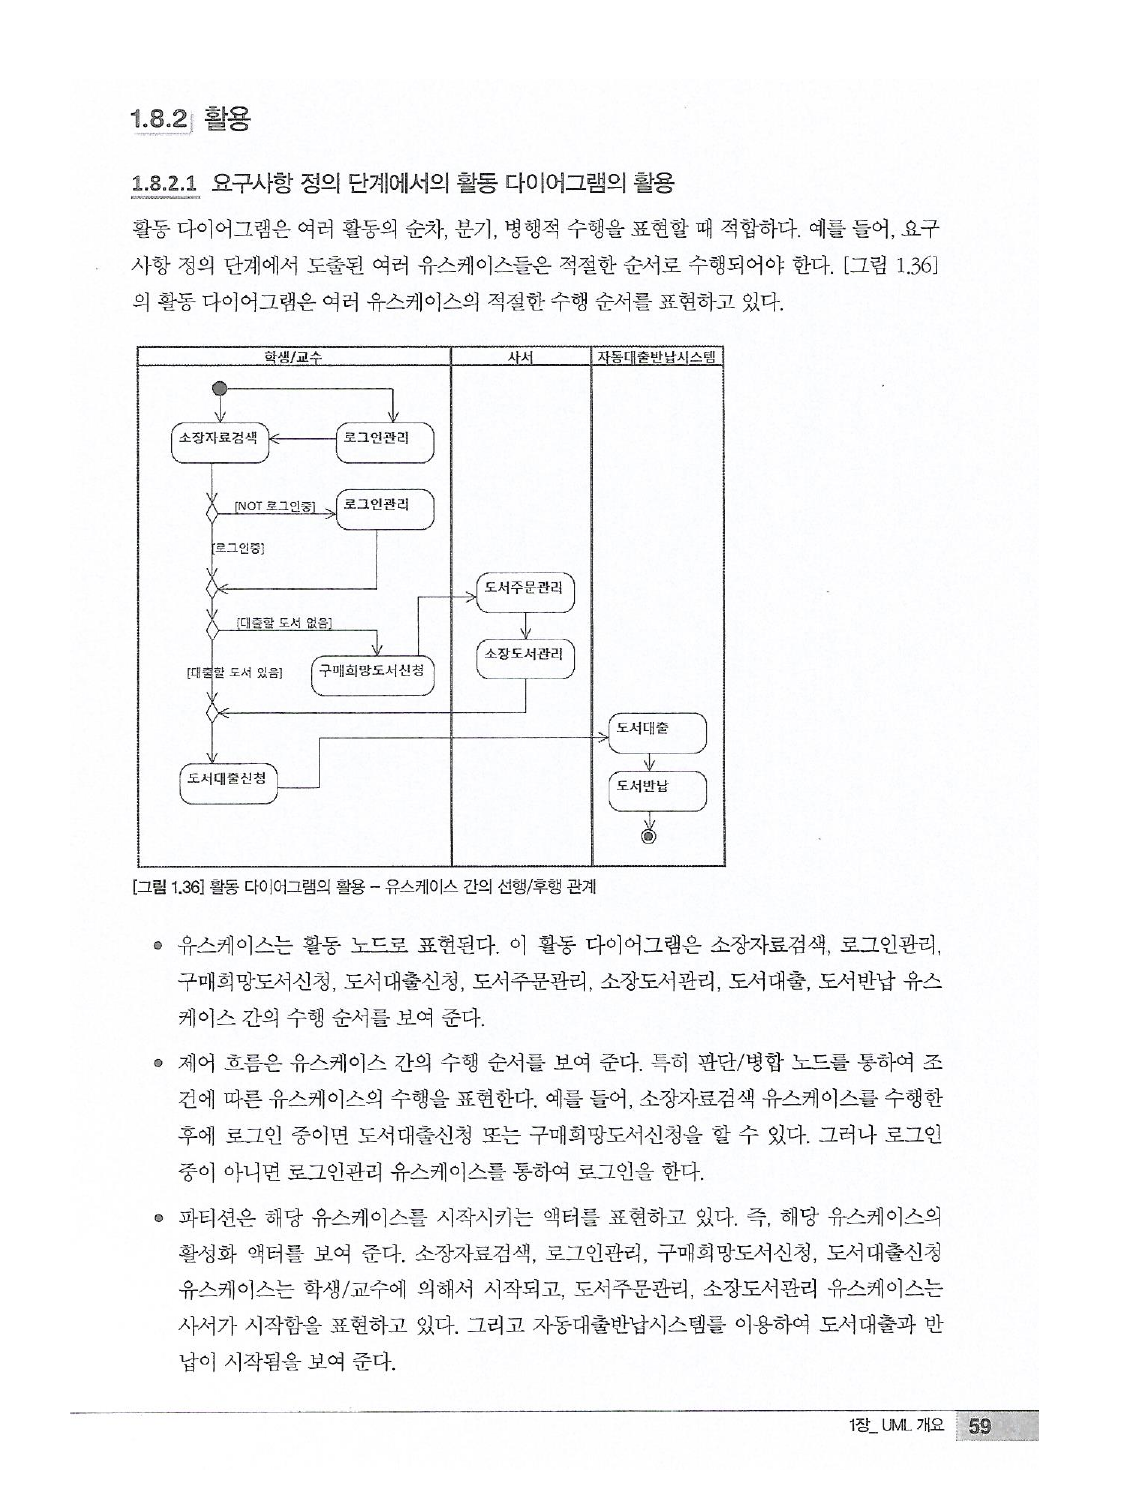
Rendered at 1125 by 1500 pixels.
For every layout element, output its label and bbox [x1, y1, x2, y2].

picture [69, 79, 1039, 1470]
